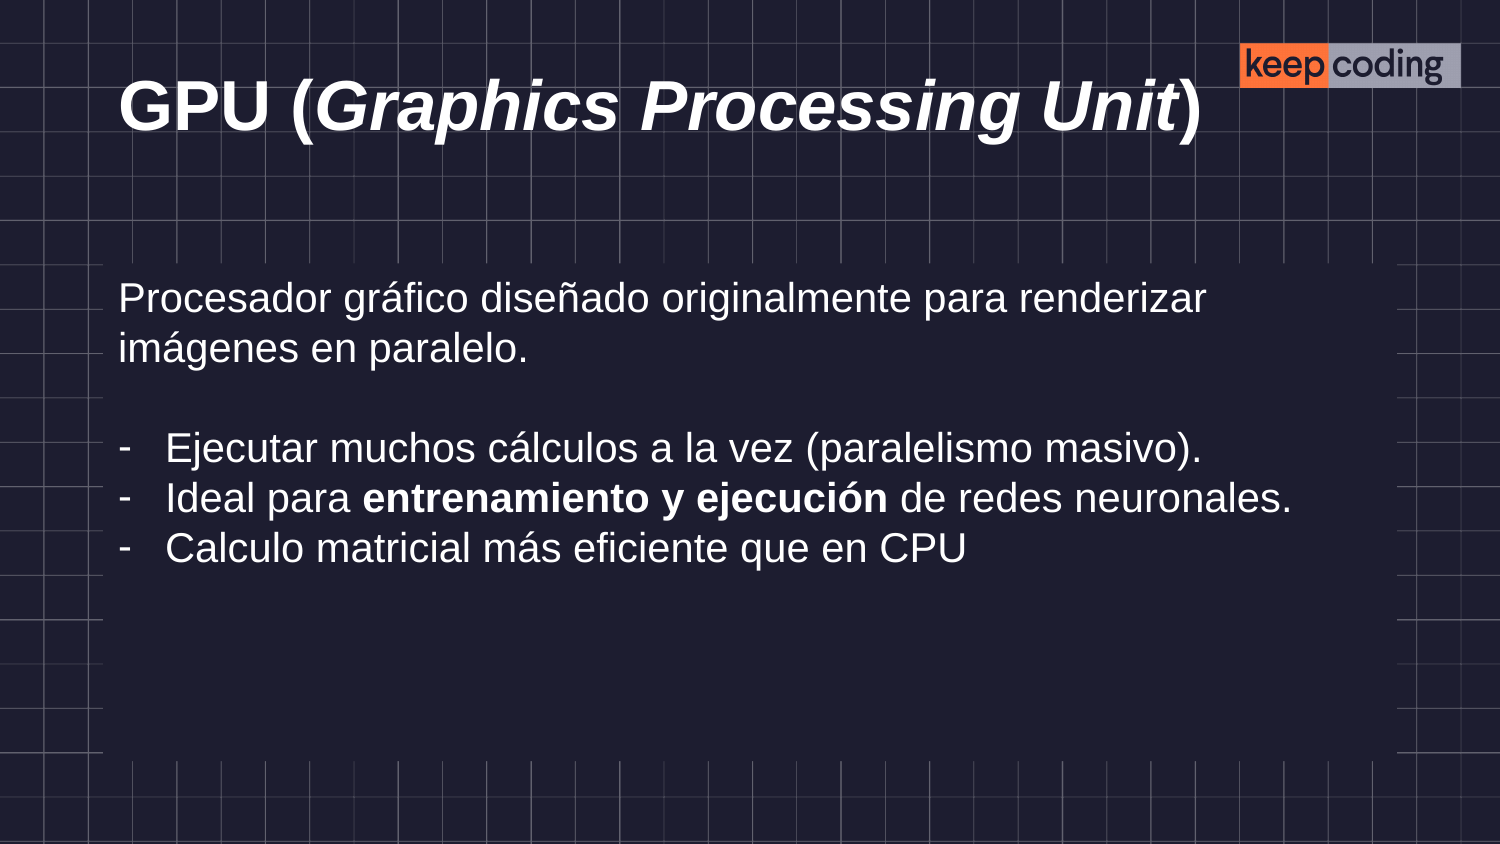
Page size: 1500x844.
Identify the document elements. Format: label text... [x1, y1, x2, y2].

picture [1240, 43, 1461, 88]
list Procesador gráfico diseñado originalmente para renderizar imágenes en paralelo. Ejecutar muchos cálculos a la vez (paralelismo masivo). Ideal para entrenamiento y ejecución de redes neuronales. Calculo matricial más eficiente que en CPU [103, 263, 1397, 762]
title GPU (Graphics Processing Unit) [103, 45, 1225, 208]
